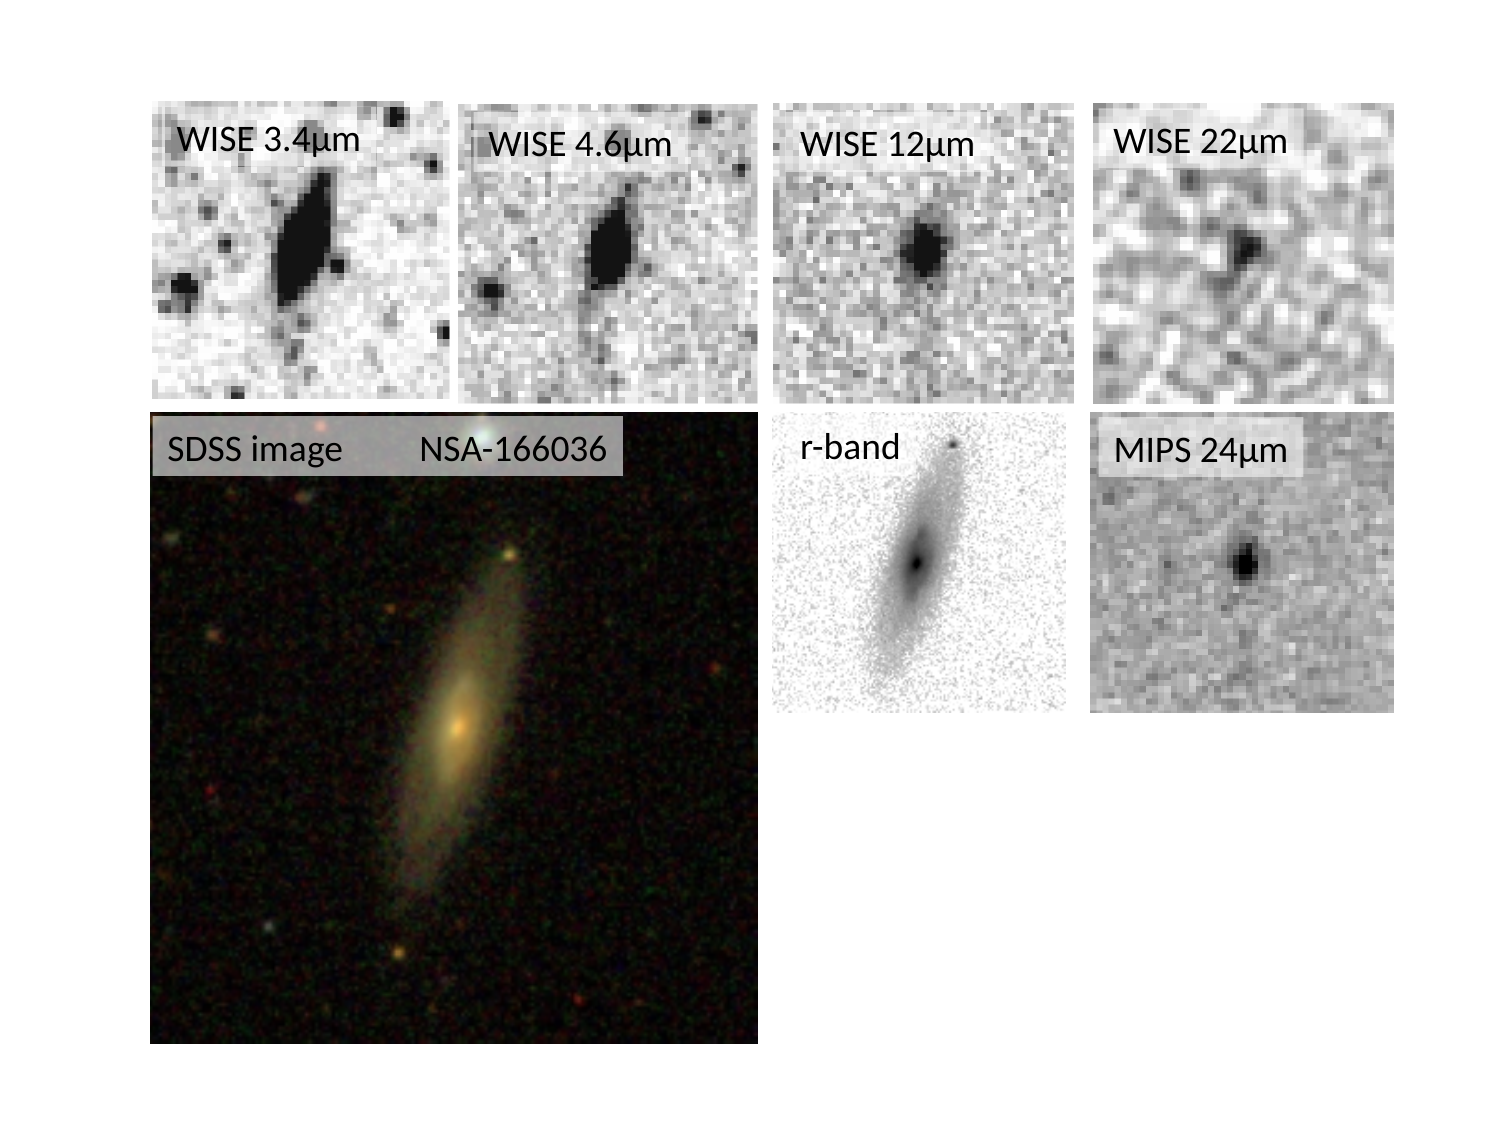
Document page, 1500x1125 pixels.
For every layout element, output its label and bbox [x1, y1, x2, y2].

picture [1092, 103, 1394, 404]
picture [772, 103, 1075, 404]
picture [457, 103, 758, 404]
picture [149, 99, 450, 401]
picture [149, 412, 758, 1044]
picture [1089, 412, 1394, 713]
picture [772, 412, 1066, 713]
